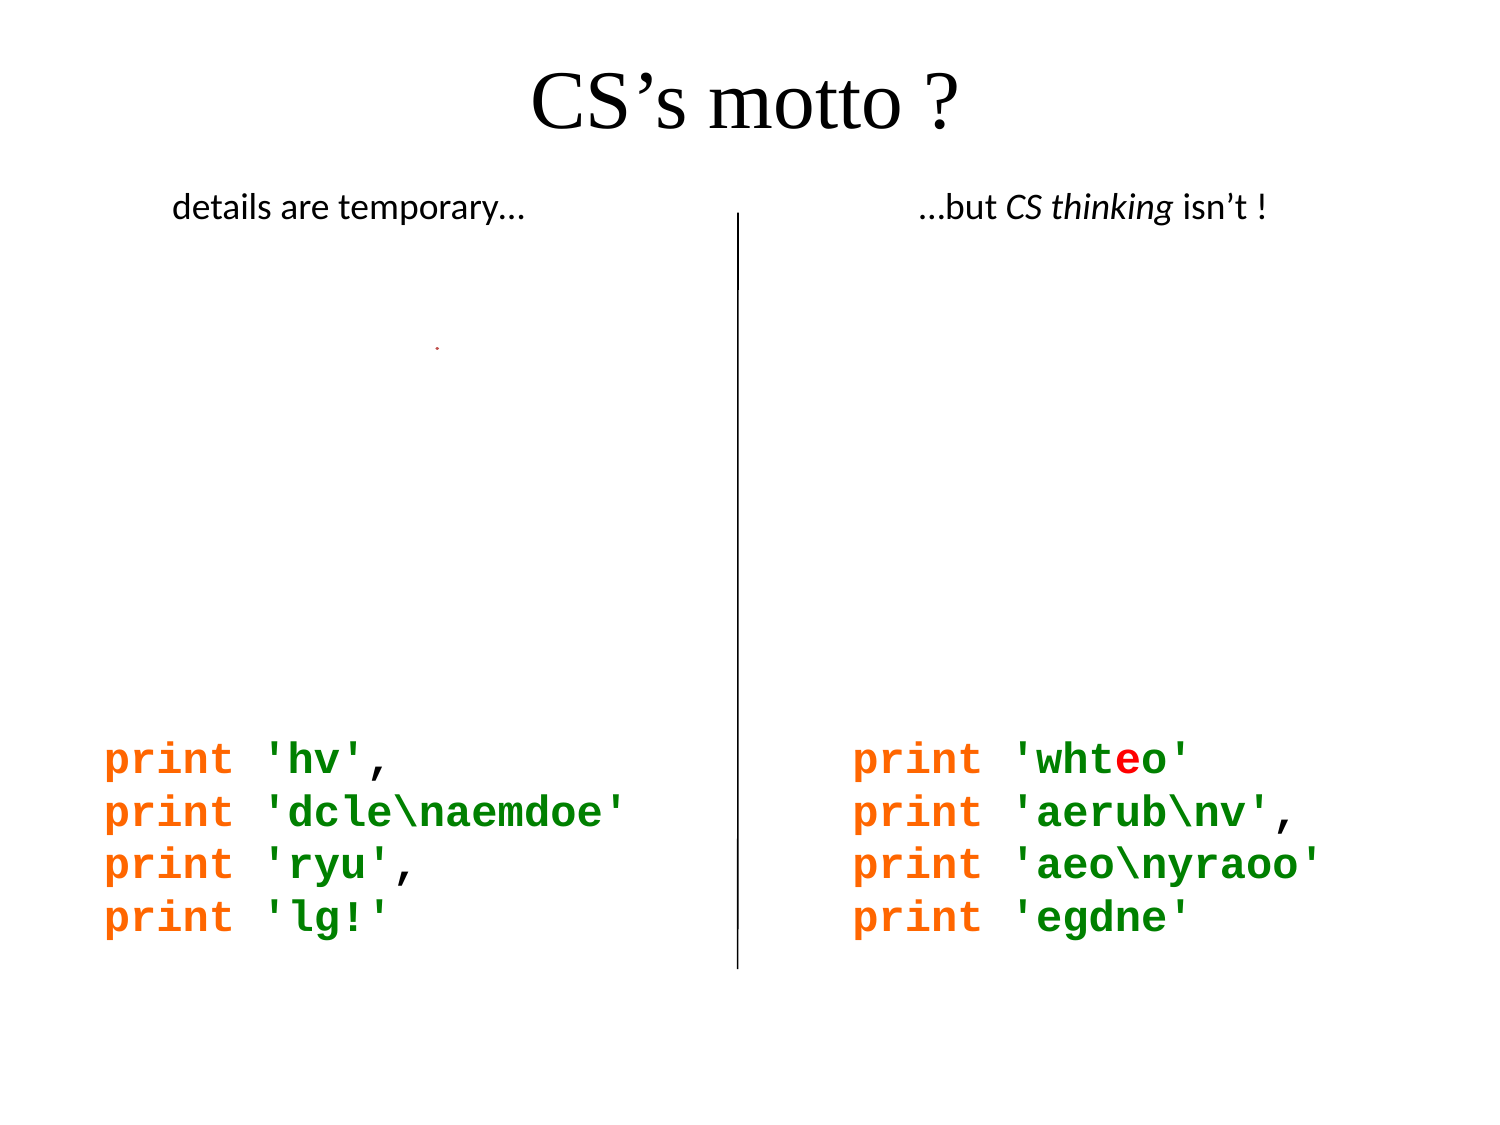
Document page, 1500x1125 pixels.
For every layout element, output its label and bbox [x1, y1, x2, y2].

text_box [112, 37, 1400, 153]
text_box [837, 722, 1408, 948]
text_box [89, 722, 660, 948]
text_box [774, 174, 1413, 235]
text_box [157, 174, 549, 235]
